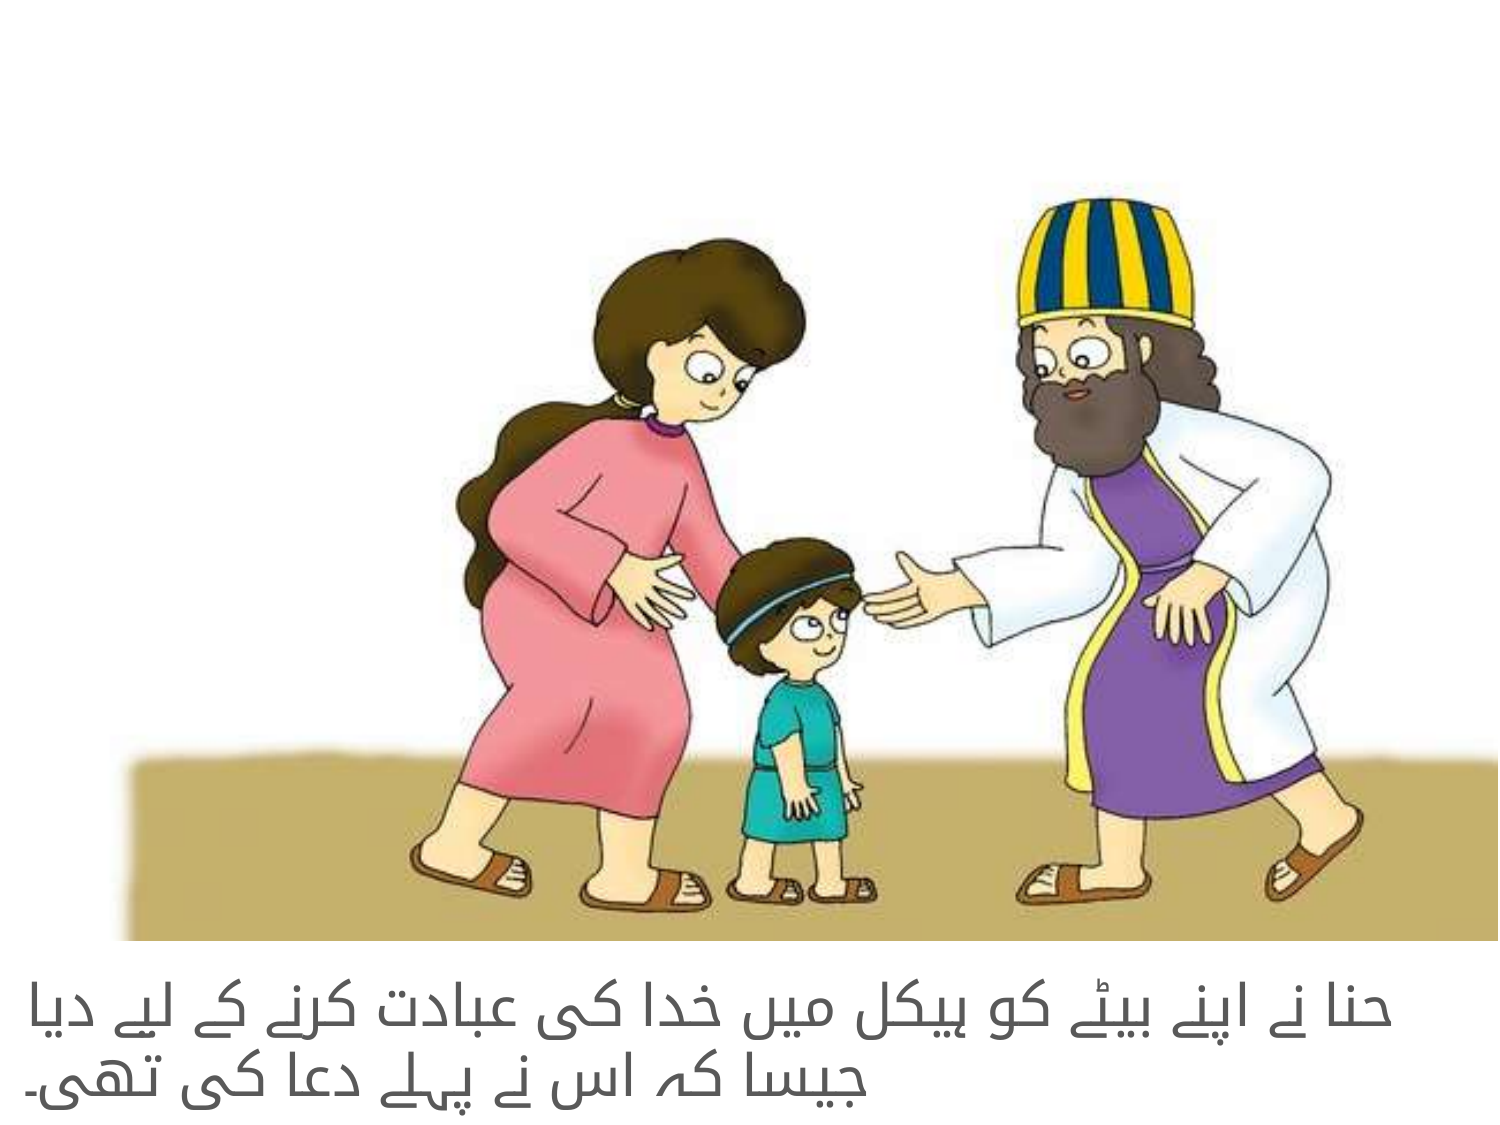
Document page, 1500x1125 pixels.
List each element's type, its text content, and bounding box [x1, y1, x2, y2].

text_box حنا نے اپنے بیٹے کو ہیکل میں خدا کی عبادت کرنے کے لیے دیا جیسا کہ اس نے پہلے دعا کی تھی۔ [11, 961, 1498, 1116]
picture [0, 0, 1498, 941]
